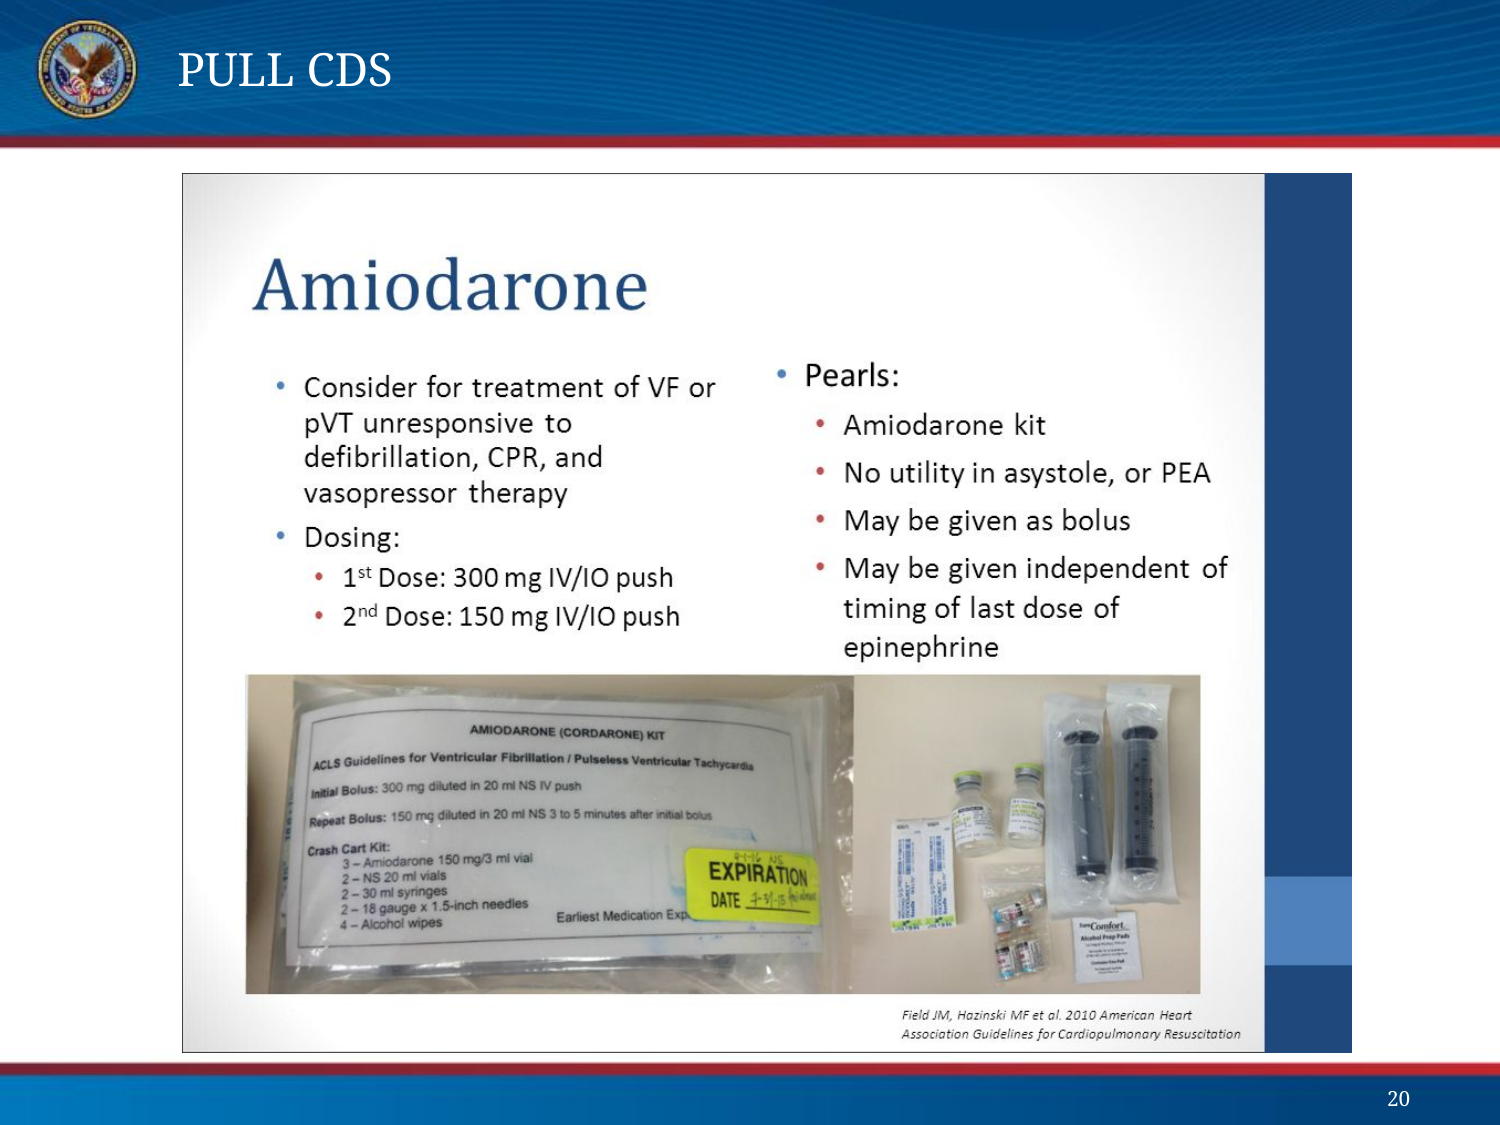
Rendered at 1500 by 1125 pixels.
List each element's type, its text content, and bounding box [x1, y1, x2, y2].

slide_number 20 [1074, 1074, 1425, 1125]
title Pull CDS [162, 12, 1425, 124]
picture [0, 0, 1500, 1125]
